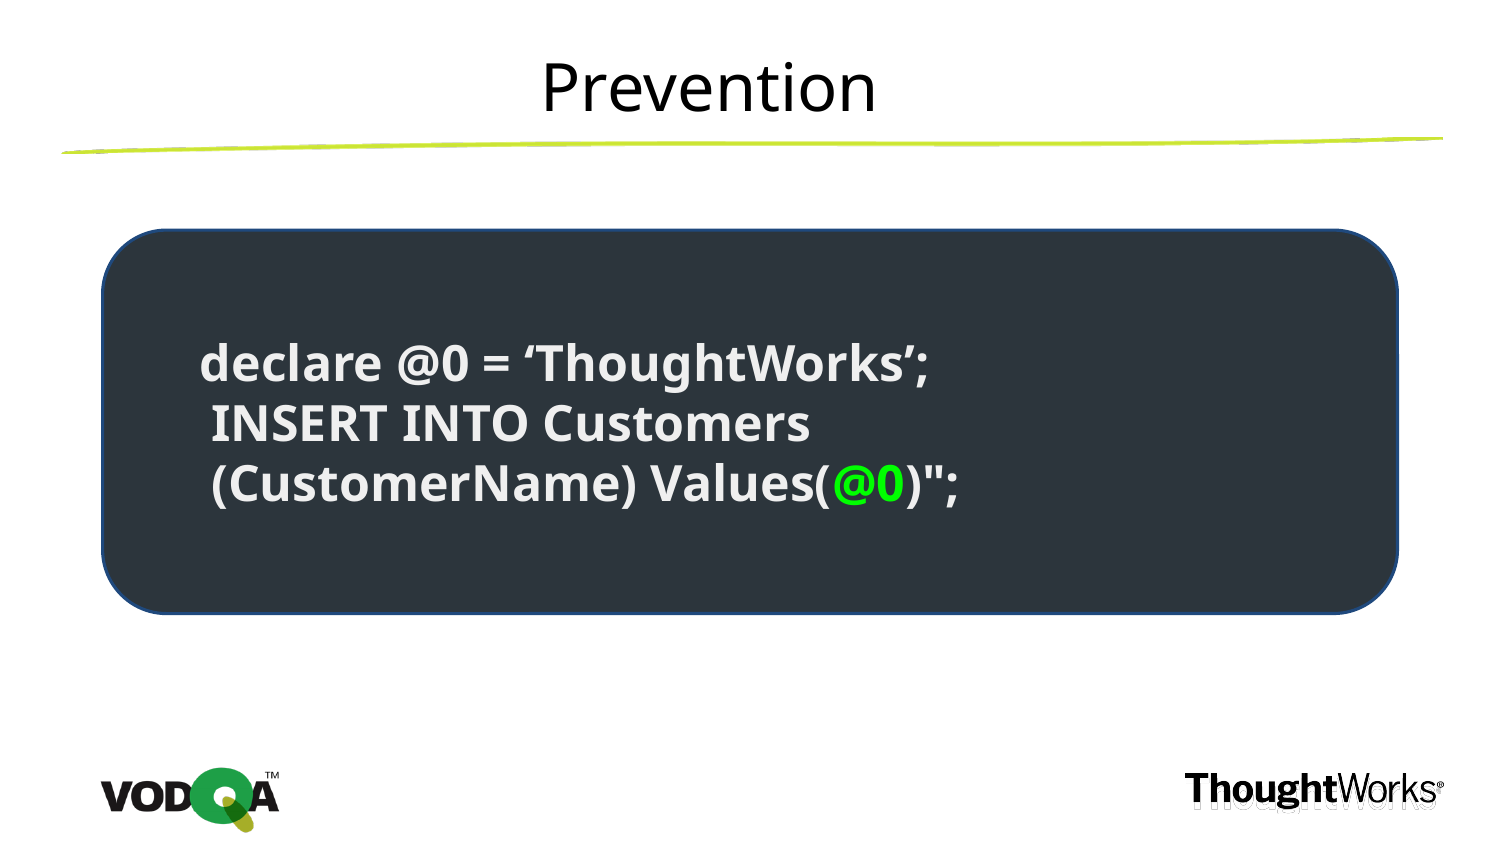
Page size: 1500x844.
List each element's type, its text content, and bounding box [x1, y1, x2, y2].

title Prevention [34, 14, 1385, 155]
picture [1185, 773, 1444, 814]
text_box declare @0 = ‘ThoughtWorks’; INSERT INTO Customers (CustomerName) Values(@0)"; [102, 230, 1398, 614]
picture [97, 765, 304, 835]
picture [1385, 137, 1443, 154]
